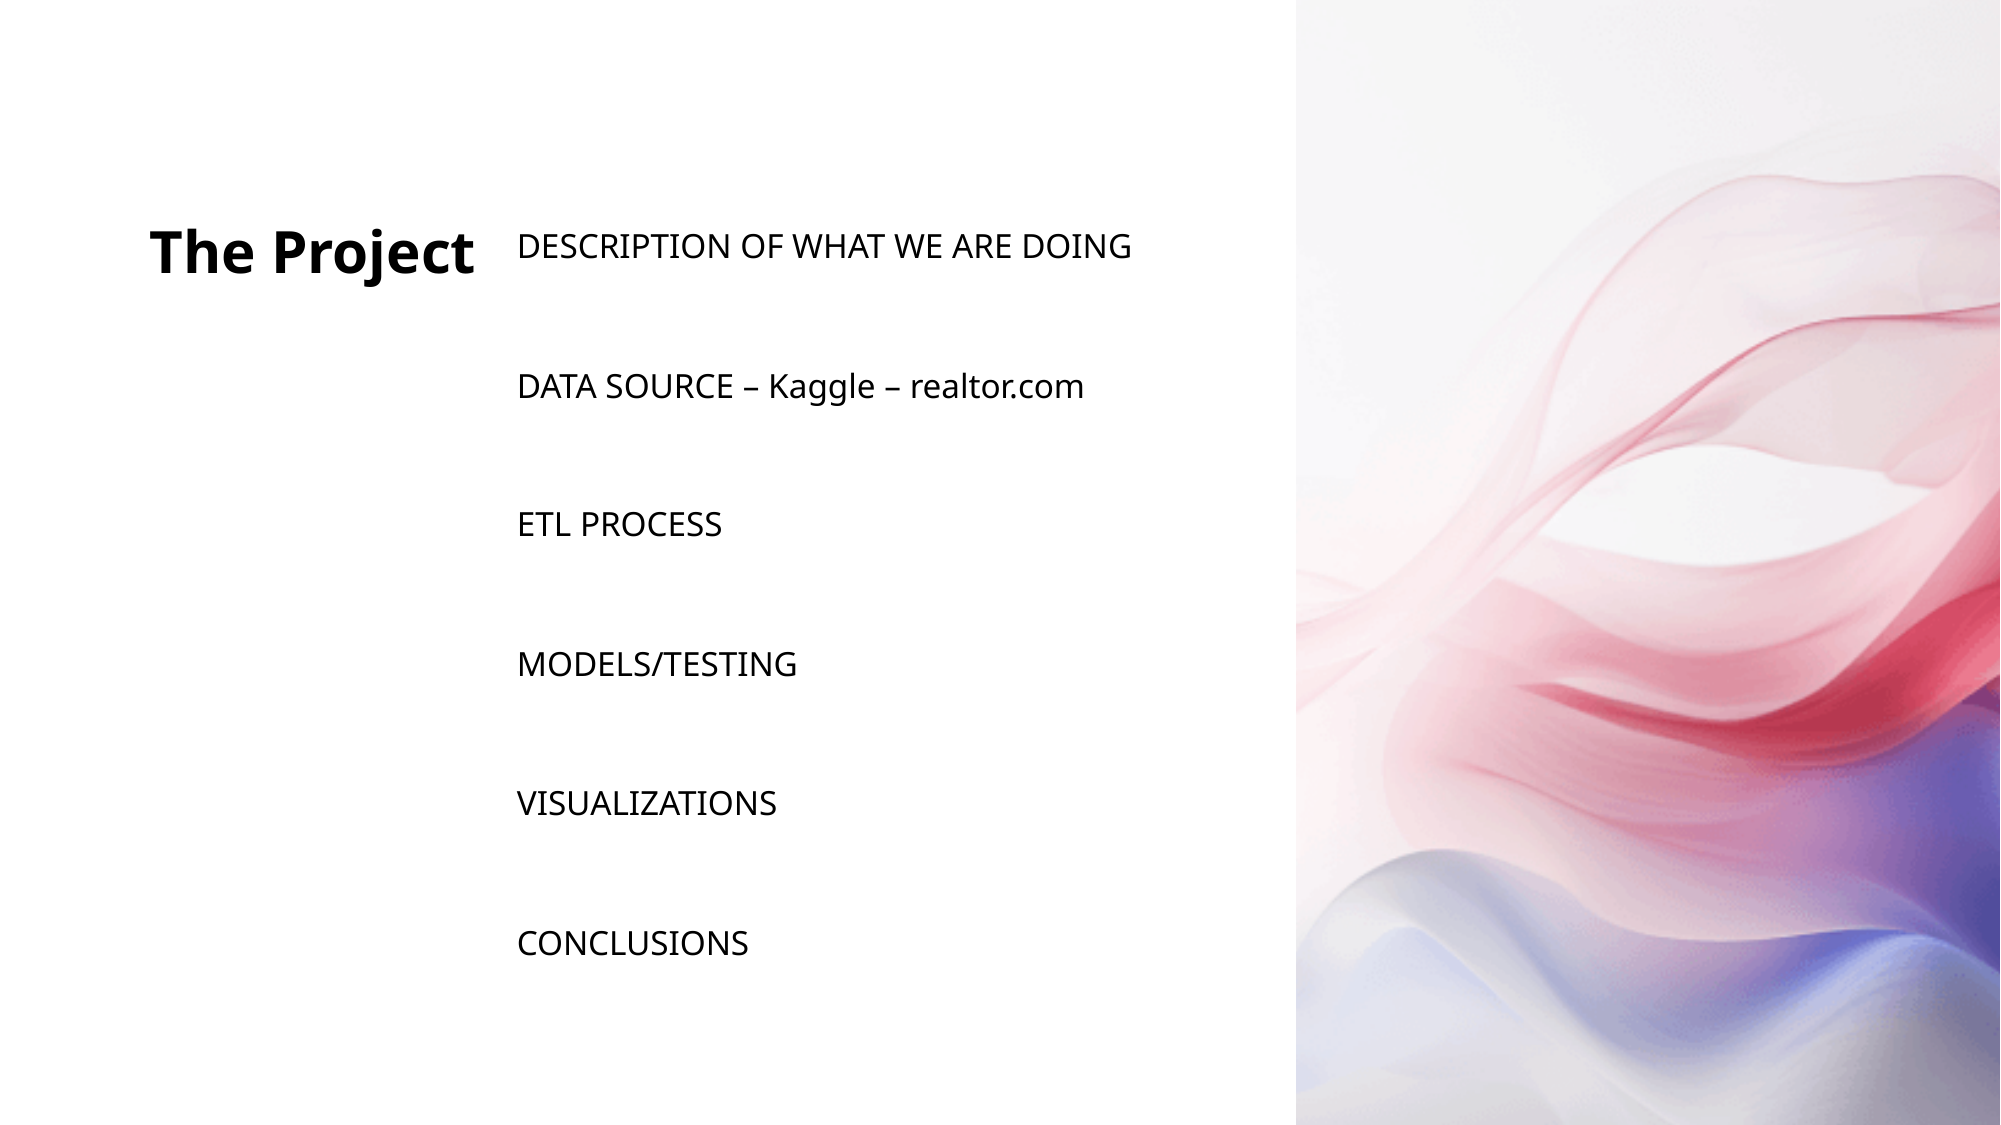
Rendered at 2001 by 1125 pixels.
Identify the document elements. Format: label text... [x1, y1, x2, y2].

picture [1296, 0, 2000, 1125]
list MODELS/TESTING [496, 583, 1259, 722]
list VISUALIZATIONS [496, 722, 1259, 860]
list DATA SOURCE – Kaggle – realtor.com [496, 305, 1259, 443]
list ETL PROCESS [496, 443, 1259, 582]
list DESCRIPTION OF WHAT WE ARE DOING [496, 165, 1259, 304]
title The Project [134, 216, 497, 1067]
list CONCLUSIONS [496, 862, 1259, 1000]
